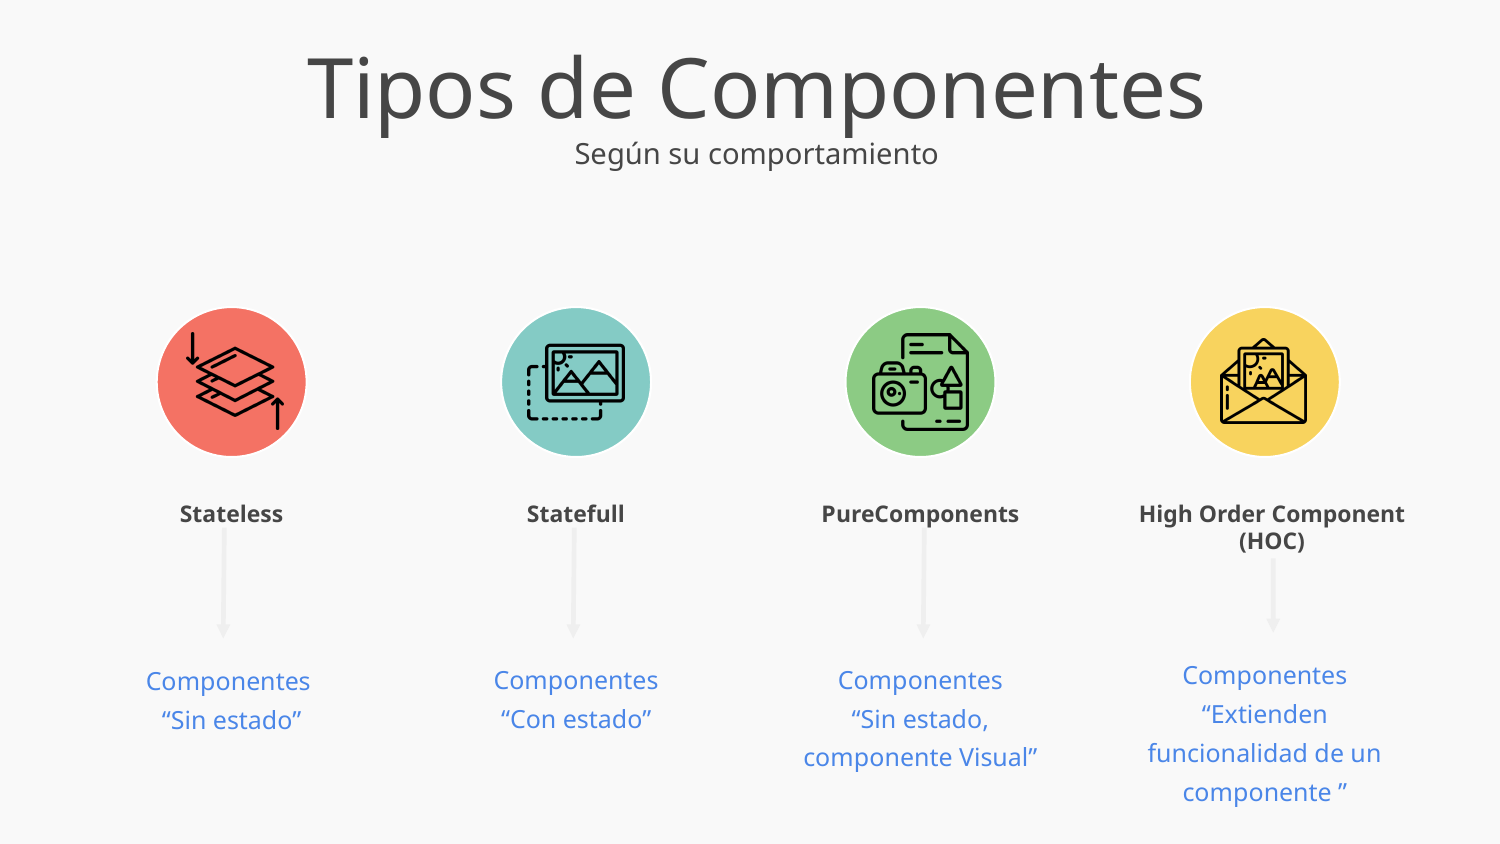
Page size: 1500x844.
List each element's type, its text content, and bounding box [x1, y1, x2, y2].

picture [527, 333, 625, 431]
text_box [501, 307, 652, 458]
text_box Componentes “Sin estado, componente Visual” [799, 655, 1042, 786]
text_box [156, 307, 307, 458]
text_box Tipos de Componentes Según su comportamiento [32, 60, 1482, 146]
text_box Stateless [108, 499, 355, 528]
text_box [845, 307, 996, 458]
text_box High Order Component (HOC) [1132, 499, 1412, 528]
text_box Statefull [452, 499, 700, 528]
text_box Componentes “Con estado” [455, 655, 698, 741]
picture [871, 333, 970, 431]
text_box Componentes “Sin estado” [110, 656, 353, 754]
picture [186, 332, 284, 430]
picture [1220, 337, 1307, 424]
text_box Componentes “Extienden funcionalidad de un componente ” [1143, 650, 1387, 822]
text_box [1189, 307, 1340, 458]
text_box PureComponents [797, 499, 1044, 528]
